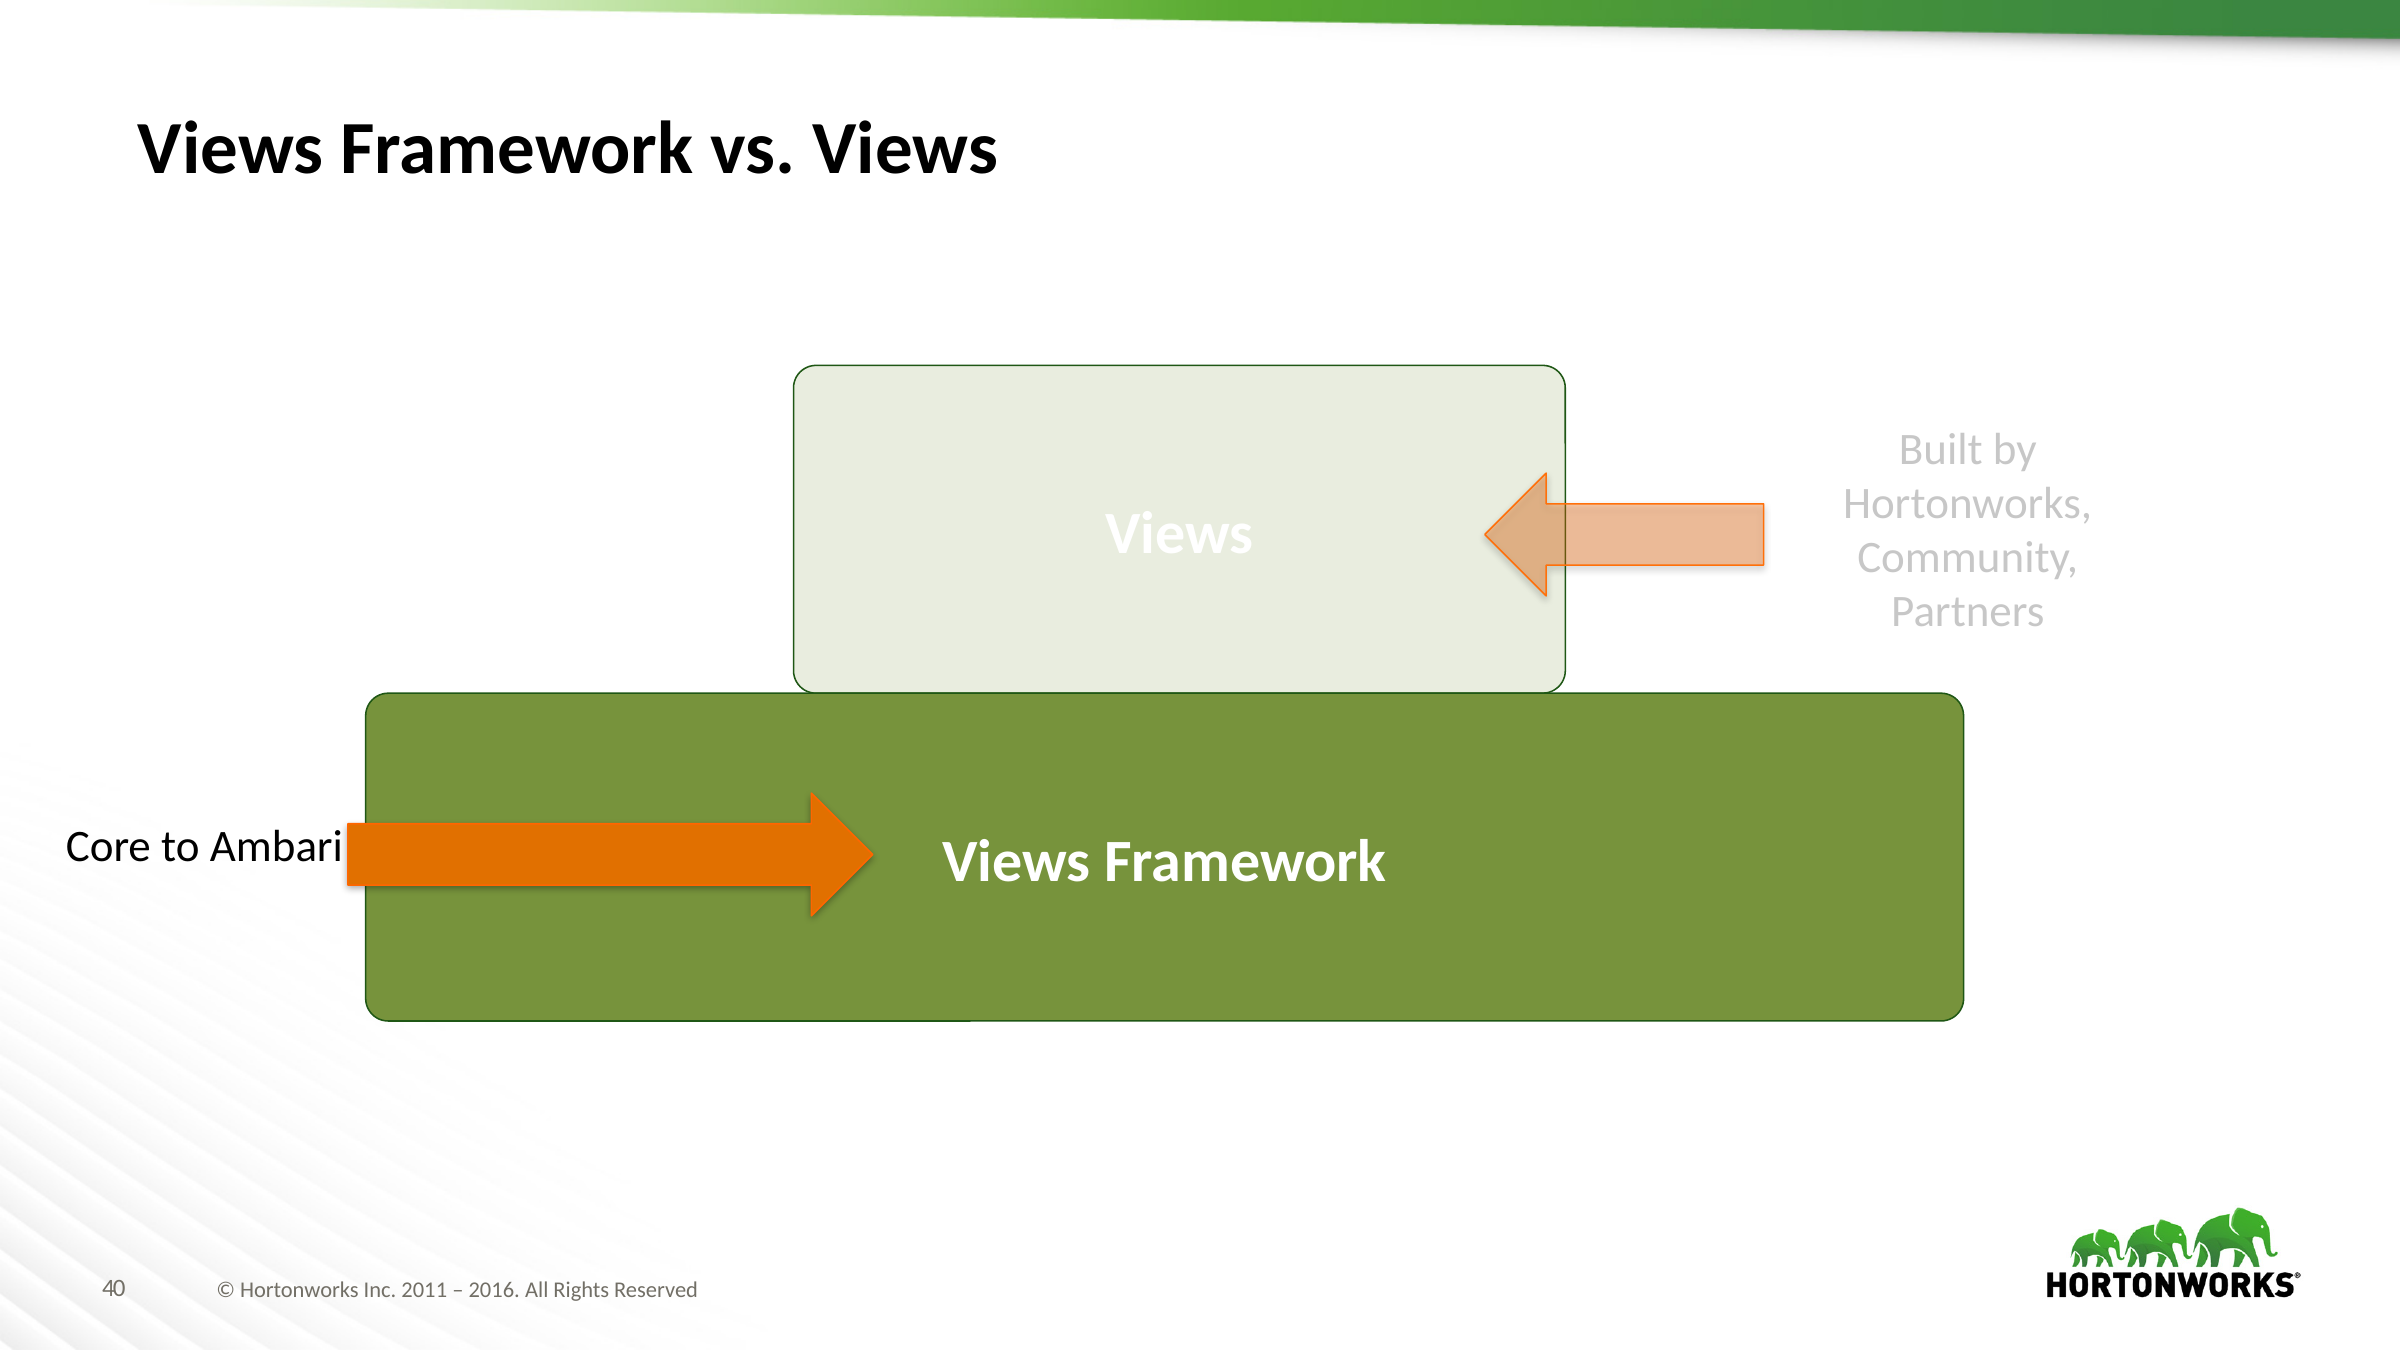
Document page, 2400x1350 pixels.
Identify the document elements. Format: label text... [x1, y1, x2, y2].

picture [0, 0, 2400, 1350]
text_box Views [793, 365, 1566, 694]
title Views Framework vs. Views [138, 50, 2298, 250]
text_box [388, 792, 874, 917]
text_box [1484, 472, 1763, 597]
text_box Views Framework [365, 693, 1964, 1022]
text_box Core to Ambari [21, 807, 388, 887]
text_box Built by Hortonworks, Community, Partners [1763, 410, 2172, 659]
